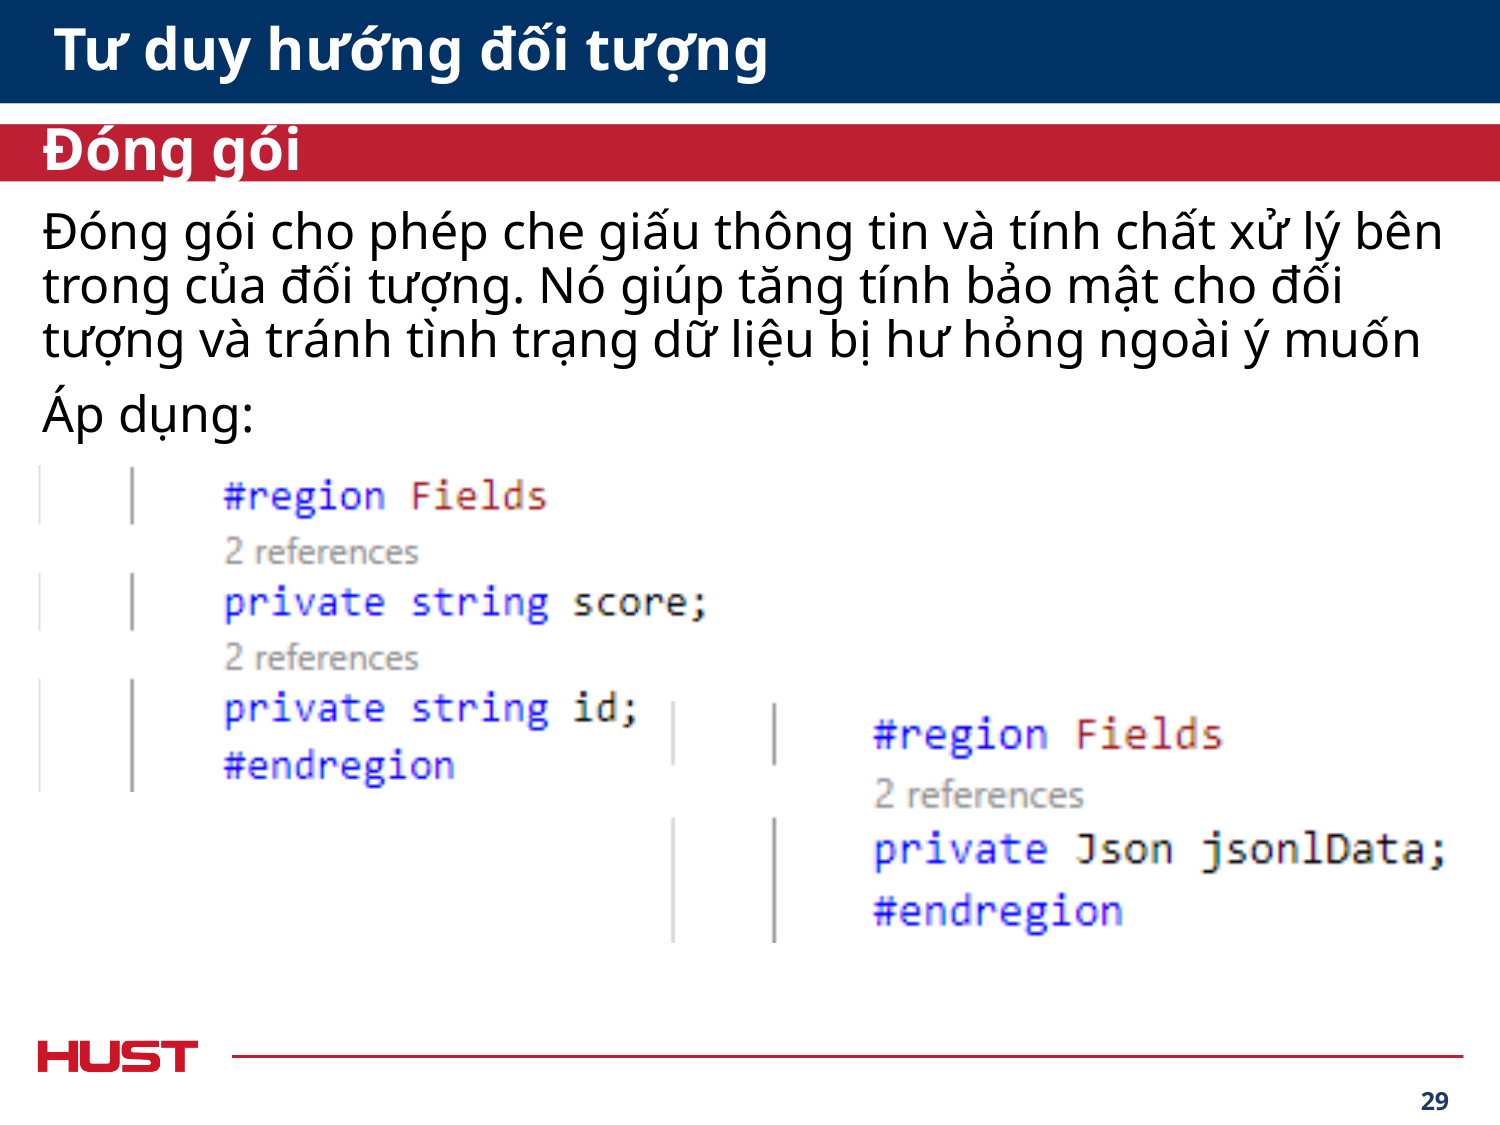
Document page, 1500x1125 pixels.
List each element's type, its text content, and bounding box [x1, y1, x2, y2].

picture [38, 465, 1451, 943]
list Đóng gói cho phép che giấu thông tin và tính chất xử lý bên trong của đối tượng. Nó giúp tăng tính bảo mật cho đối tượng và tránh tình trạng dữ liệu bị hư hỏng ngoài ý muốn Áp dụng: [27, 199, 1500, 1000]
picture [0, 0, 1500, 1125]
title Tư duy hướng đối tượng [38, 12, 1462, 87]
slide_number 29 [1126, 1078, 1464, 1125]
text_box Đóng gói [27, 112, 1451, 187]
